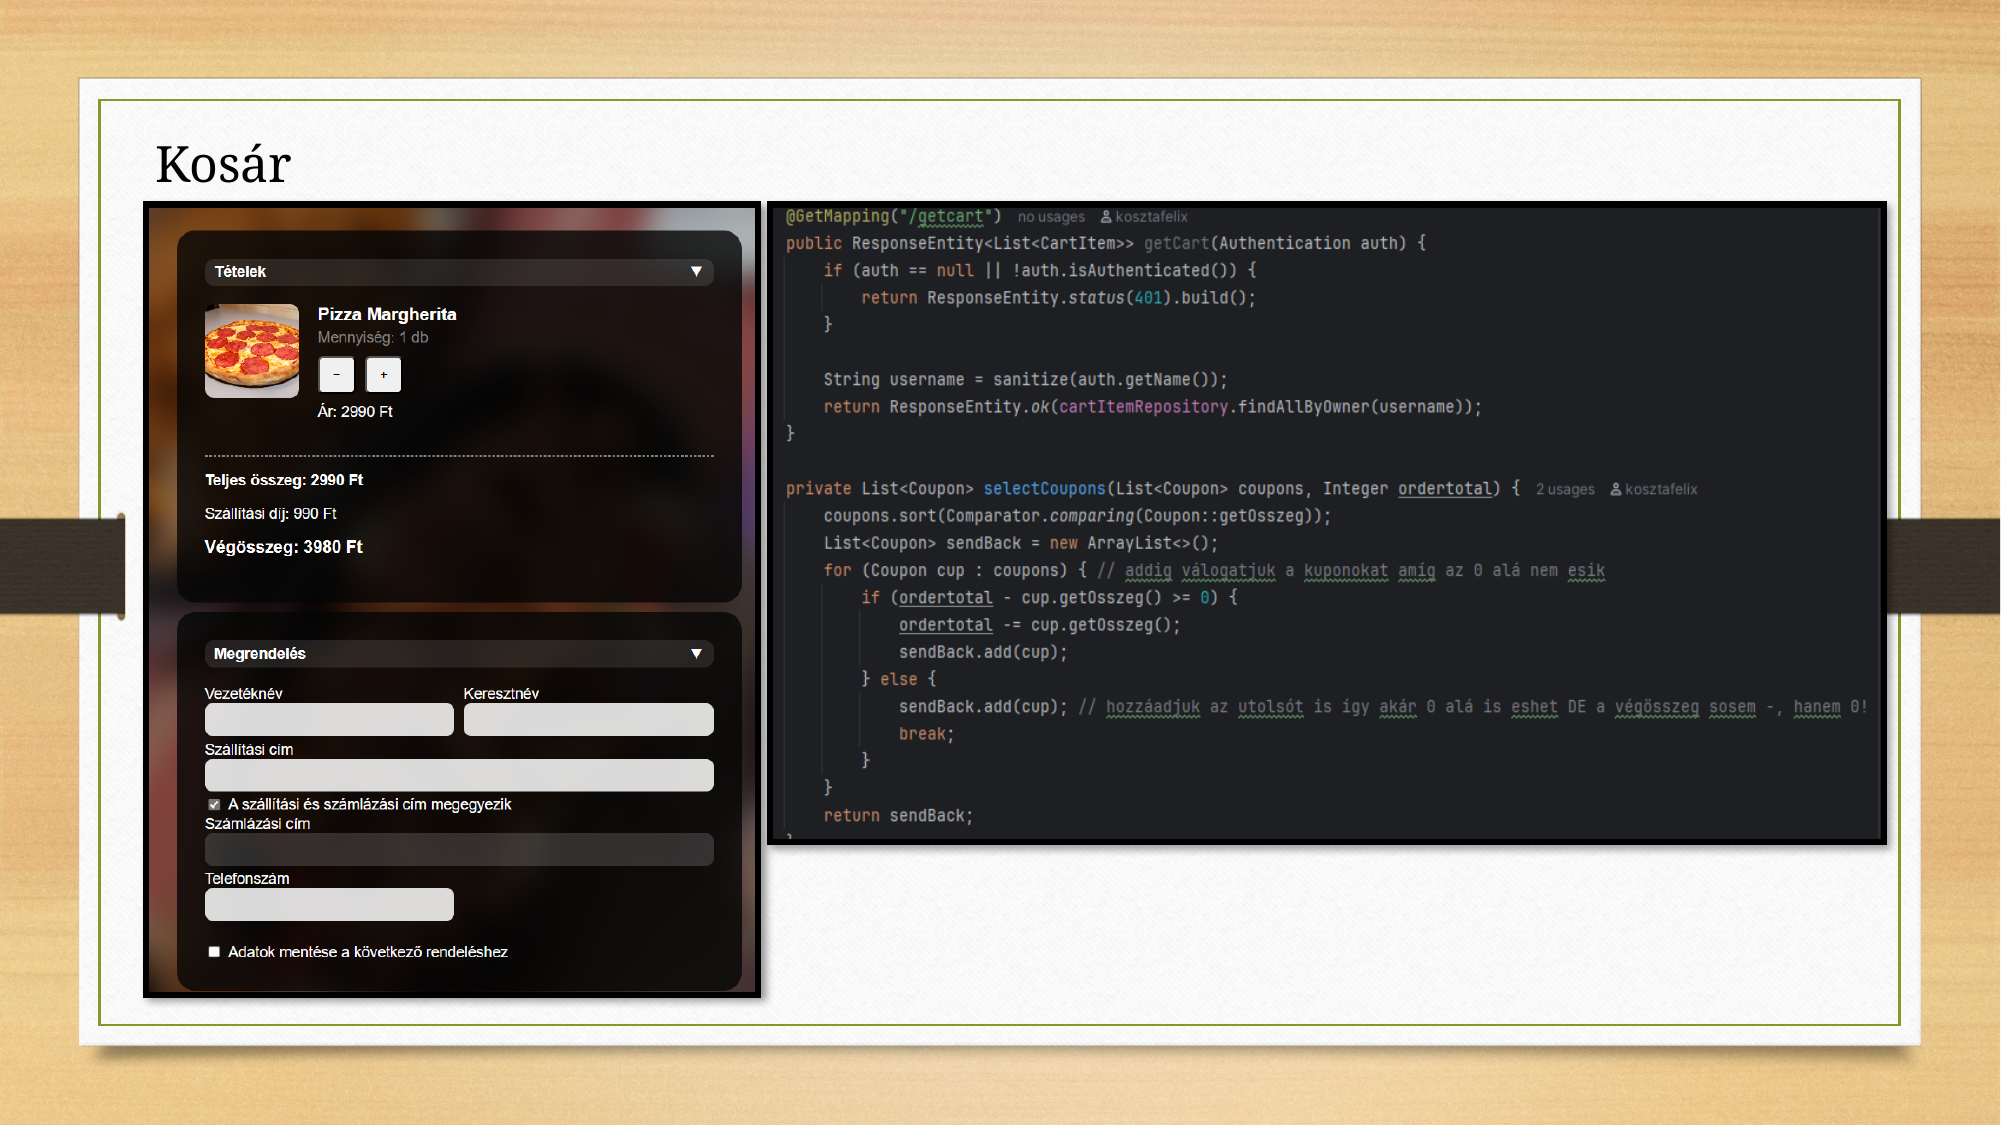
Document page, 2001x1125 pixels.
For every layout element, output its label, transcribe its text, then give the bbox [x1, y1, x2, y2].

picture [0, 0, 2001, 1125]
text_box Kosár [140, 124, 764, 260]
